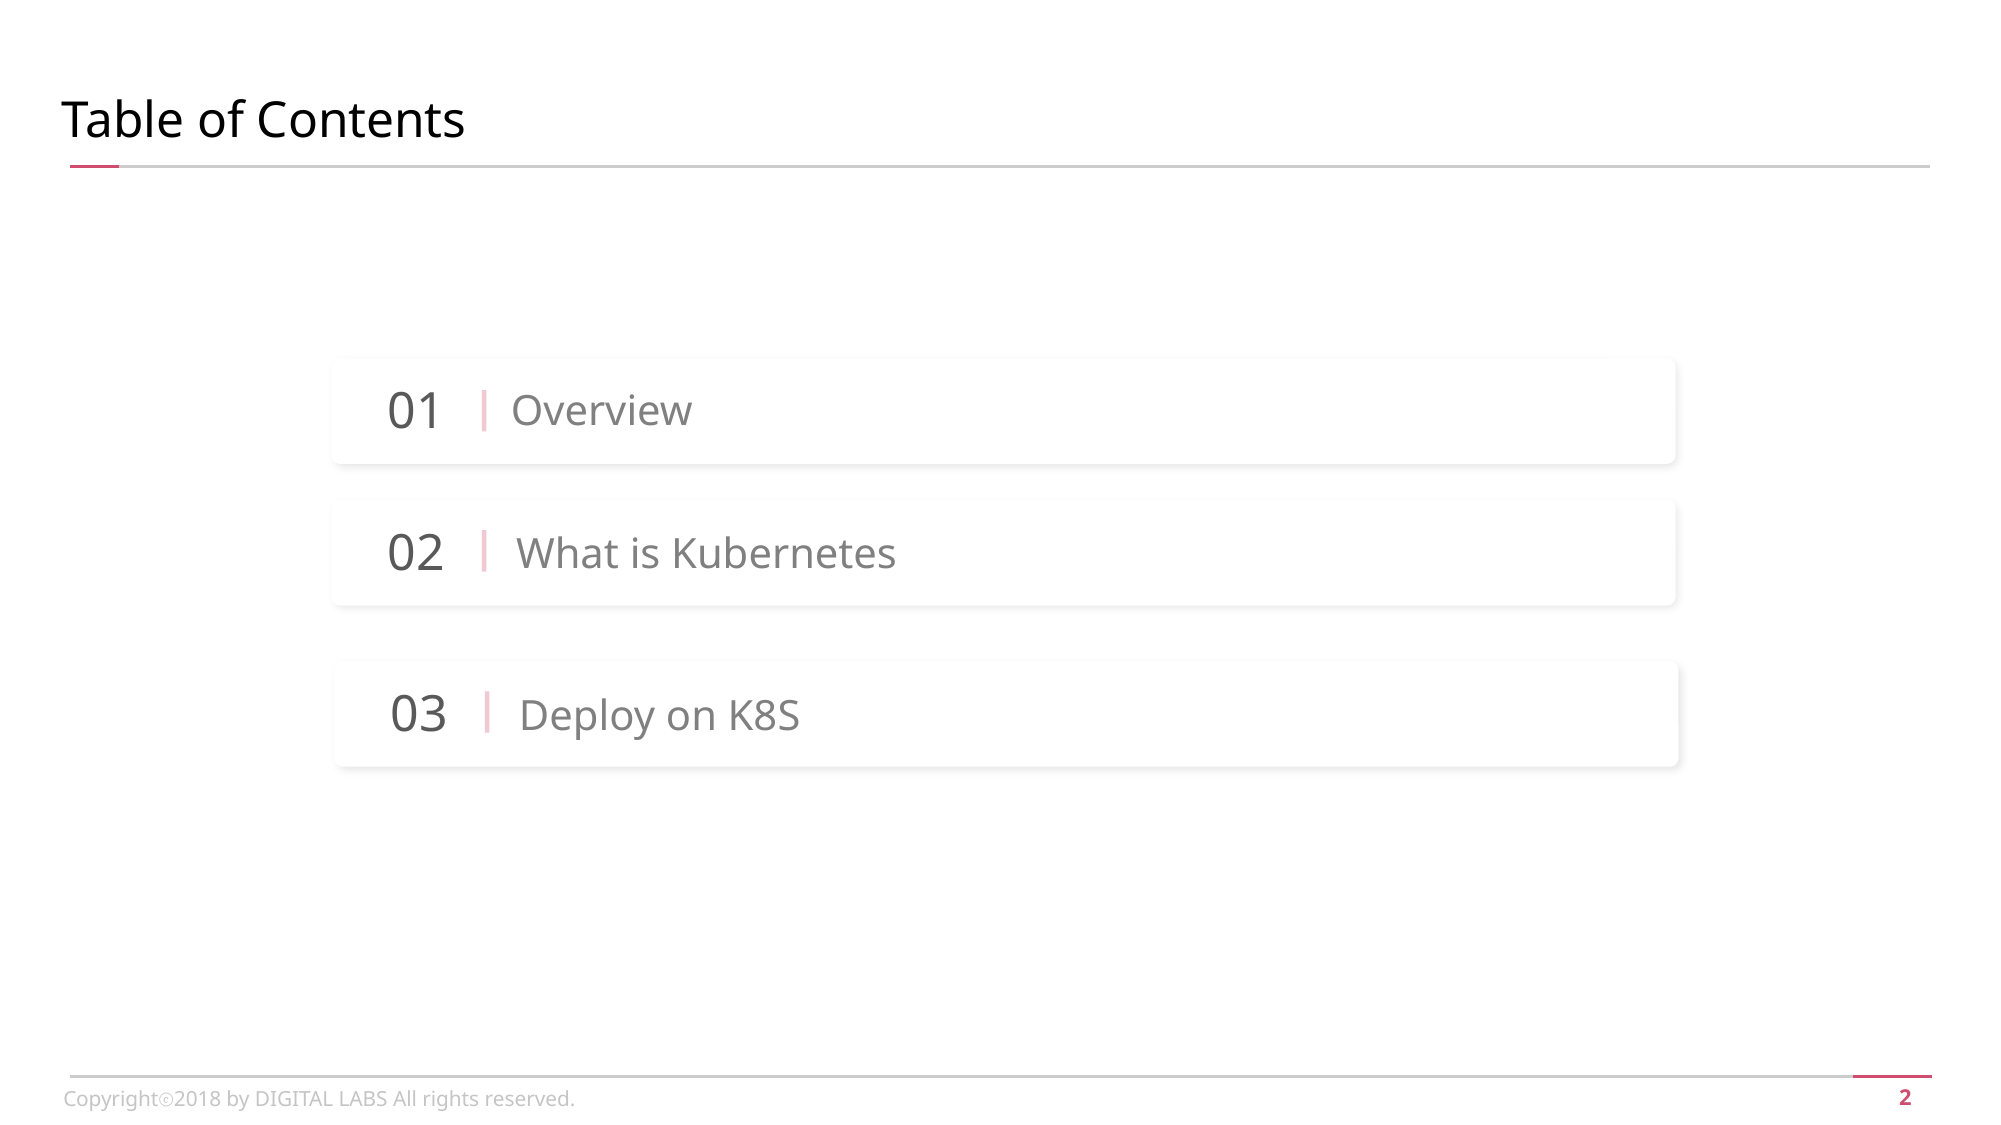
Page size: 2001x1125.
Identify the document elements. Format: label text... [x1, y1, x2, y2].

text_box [331, 358, 1752, 767]
footer Copyrightⓒ2018 by DIGITAL LABS All rights reserved. [48, 1072, 1102, 1124]
list Table of Contents [33, 87, 1384, 156]
